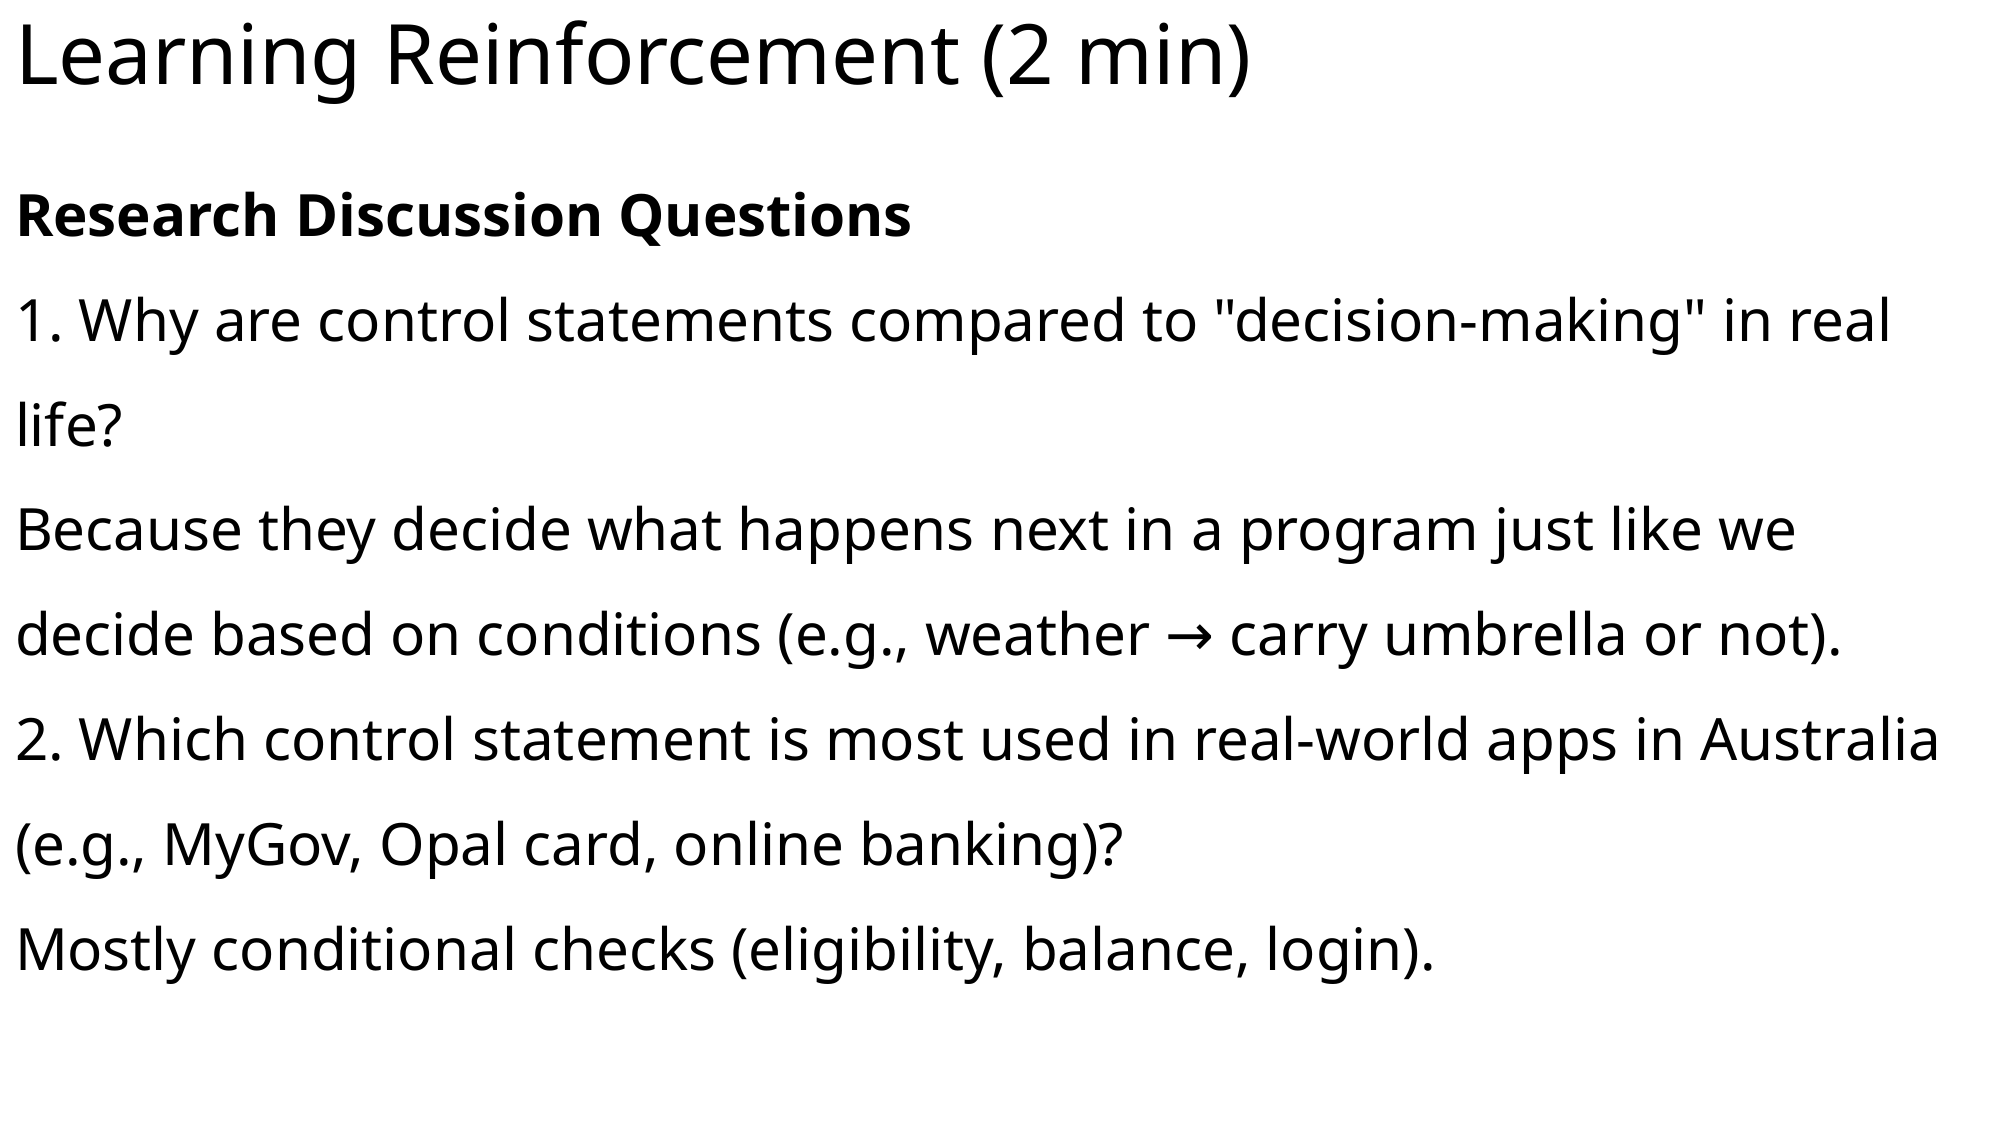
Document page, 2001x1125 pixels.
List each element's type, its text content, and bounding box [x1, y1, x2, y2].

title Learning Reinforcement (2 min) [0, 0, 2000, 111]
text_box Research Discussion Questions 1. Why are control statements compared to "decision-making" in real life? Because they decide what happens next in a program just like we decide based on conditions (e.g., weather → carry umbrella or not). 2. Which control statement is most used in real-world apps in Australia (e.g., MyGov, Opal card, online banking)? Mostly conditional checks (eligibility, balance, login). [0, 135, 2000, 990]
